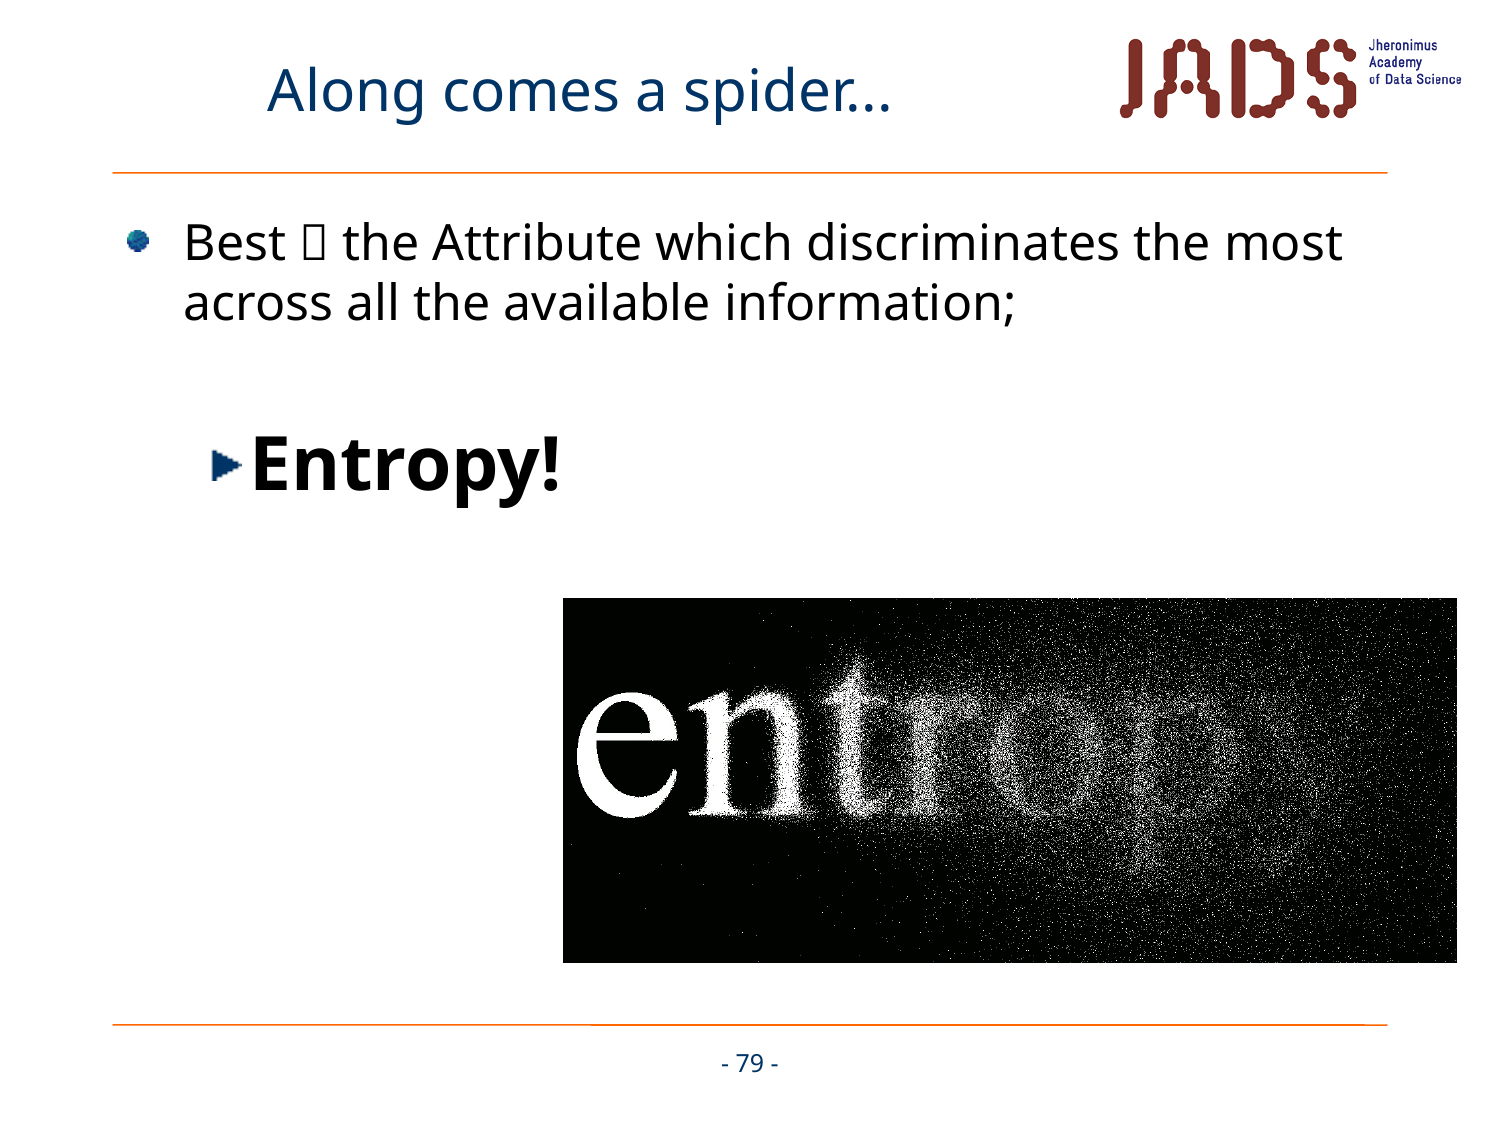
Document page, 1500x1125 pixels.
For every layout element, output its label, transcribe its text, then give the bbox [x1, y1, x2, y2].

picture [127, 230, 149, 252]
slide_number - 79 - [670, 1039, 830, 1078]
picture [1080, 0, 1500, 157]
picture [202, 440, 242, 481]
picture [562, 598, 1457, 963]
list Best  the Attribute which discriminates the most across all the available information; Entropy! [112, 203, 1388, 988]
title Along comes a spider... [252, 19, 1185, 157]
